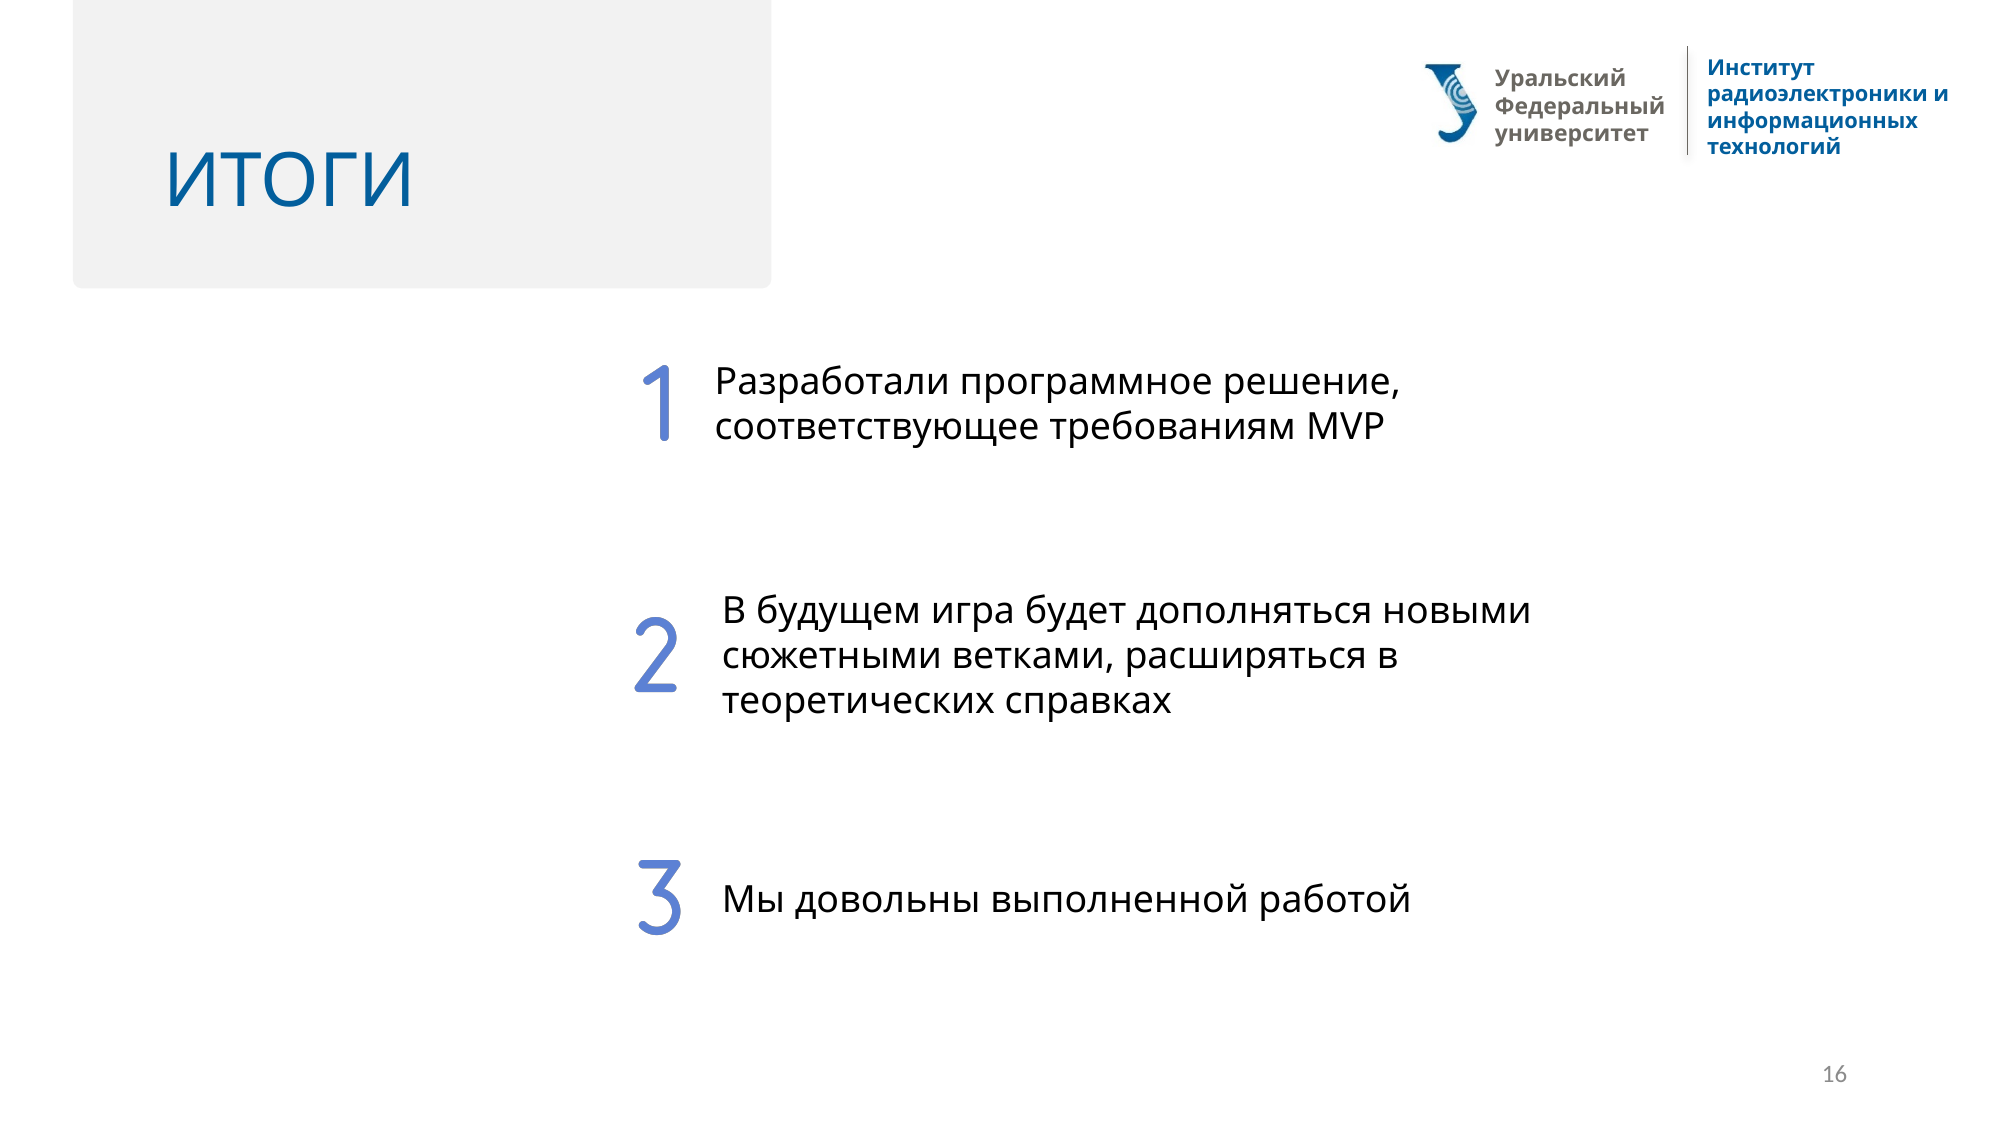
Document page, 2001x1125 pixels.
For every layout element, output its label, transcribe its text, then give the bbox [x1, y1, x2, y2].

slide_number 16 [1412, 1042, 1863, 1103]
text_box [611, 349, 1550, 942]
text_box [71, 0, 773, 290]
text_box ИТОГИ [148, 123, 478, 229]
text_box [1419, 46, 2000, 168]
